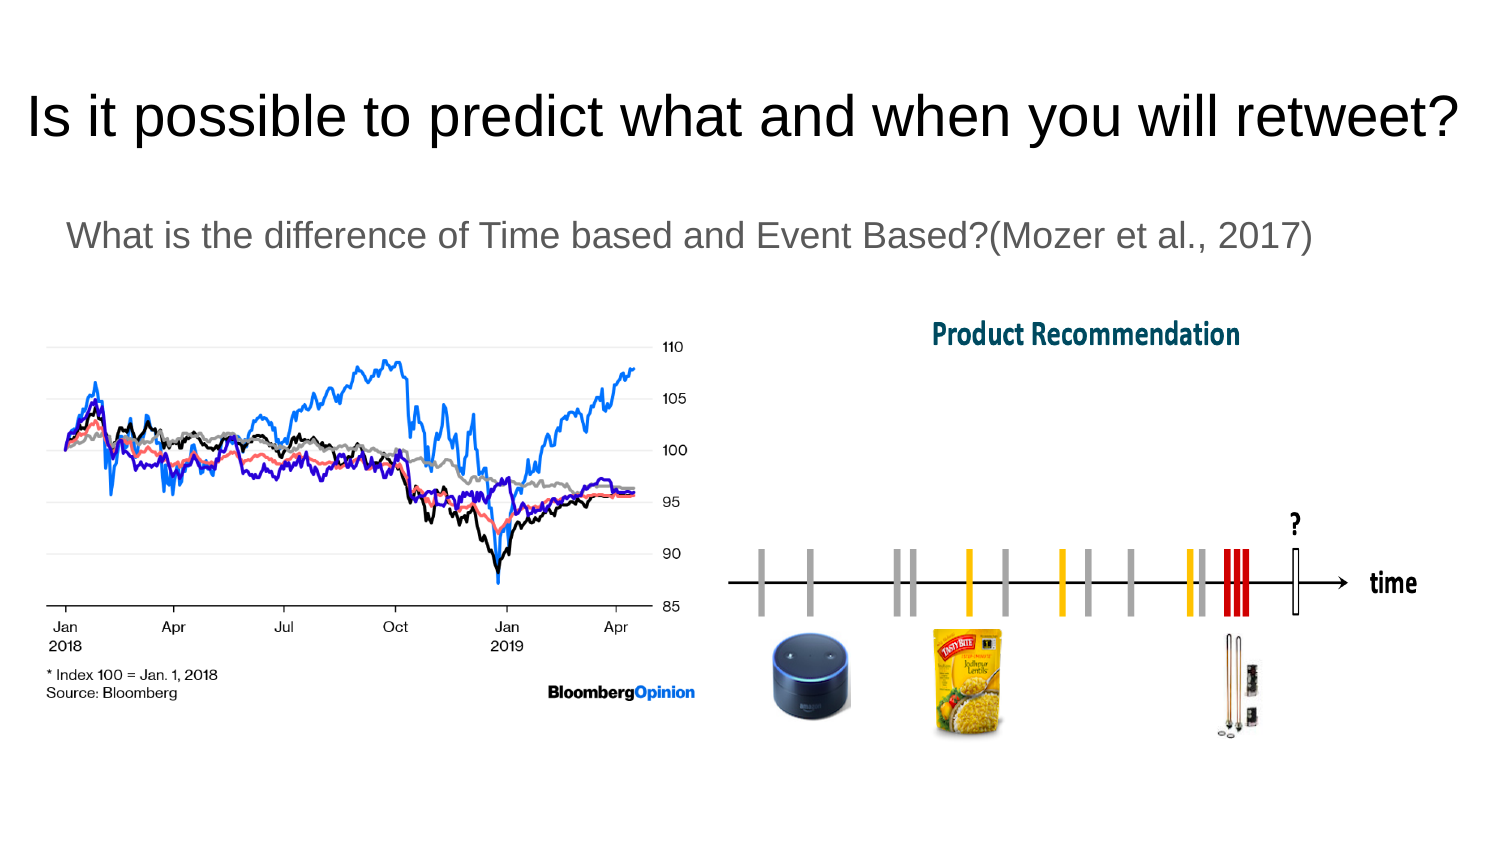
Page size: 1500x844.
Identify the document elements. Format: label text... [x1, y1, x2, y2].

picture [713, 277, 1450, 778]
title Is it possible to predict what and when you will retweet? [11, 62, 1489, 157]
picture [32, 329, 702, 707]
list What is the difference of Time based and Event Based?(Mozer et al., 2017) <Event based sequence example image > [51, 189, 1449, 750]
